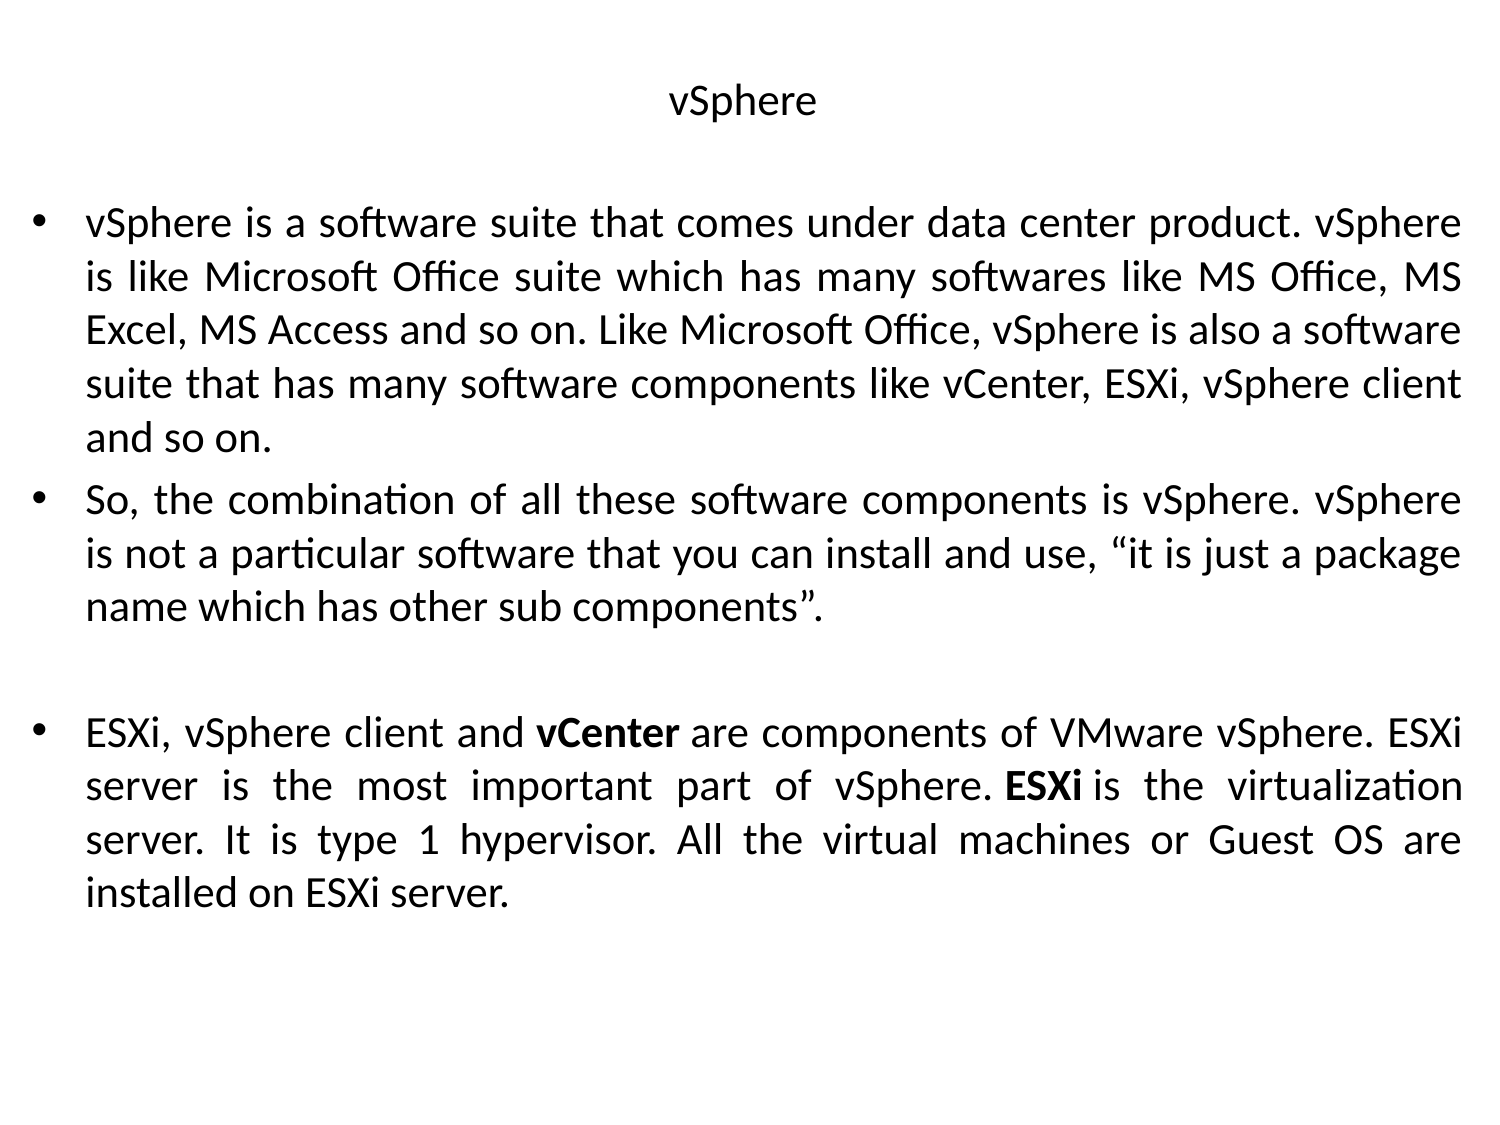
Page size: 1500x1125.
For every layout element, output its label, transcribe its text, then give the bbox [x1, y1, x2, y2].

title vSphere [75, 45, 1425, 136]
list vSphere is a software suite that comes under data center product. vSphere is like Microsoft Office suite which has many softwares like MS Office, MS Excel, MS Access and so on. Like Microsoft Office, vSphere is also a software suite that has many software components like vCenter, ESXi, vSphere client and so on. So, the combination of all these software components is vSphere. vSphere is not a particular software that you can install and use, “it is just a package name which has other sub components”. ESXi, vSphere client and vCenter are components of VMware vSphere. ESXi server is the most important part of vSphere. ESXi is the virtualization server. It is type 1 hypervisor. All the virtual machines or Guest OS are installed on ESXi server. [16, 185, 1480, 928]
